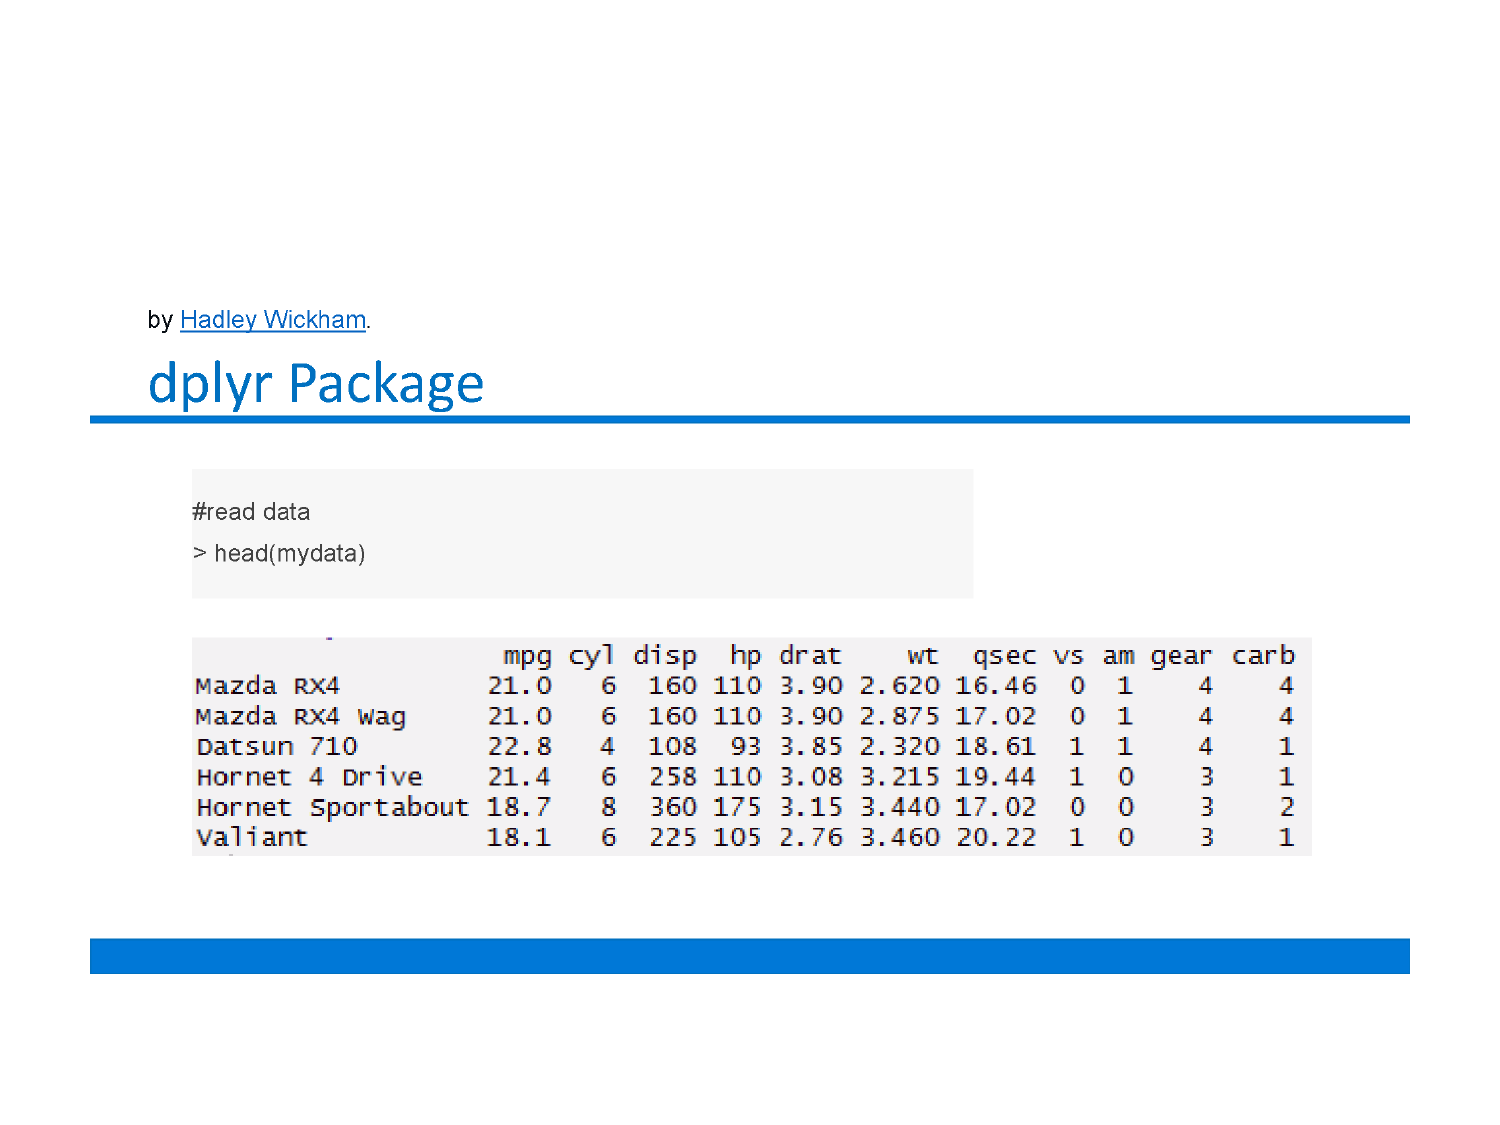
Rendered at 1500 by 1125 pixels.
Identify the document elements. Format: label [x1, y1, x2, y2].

list [89, 262, 1411, 1006]
